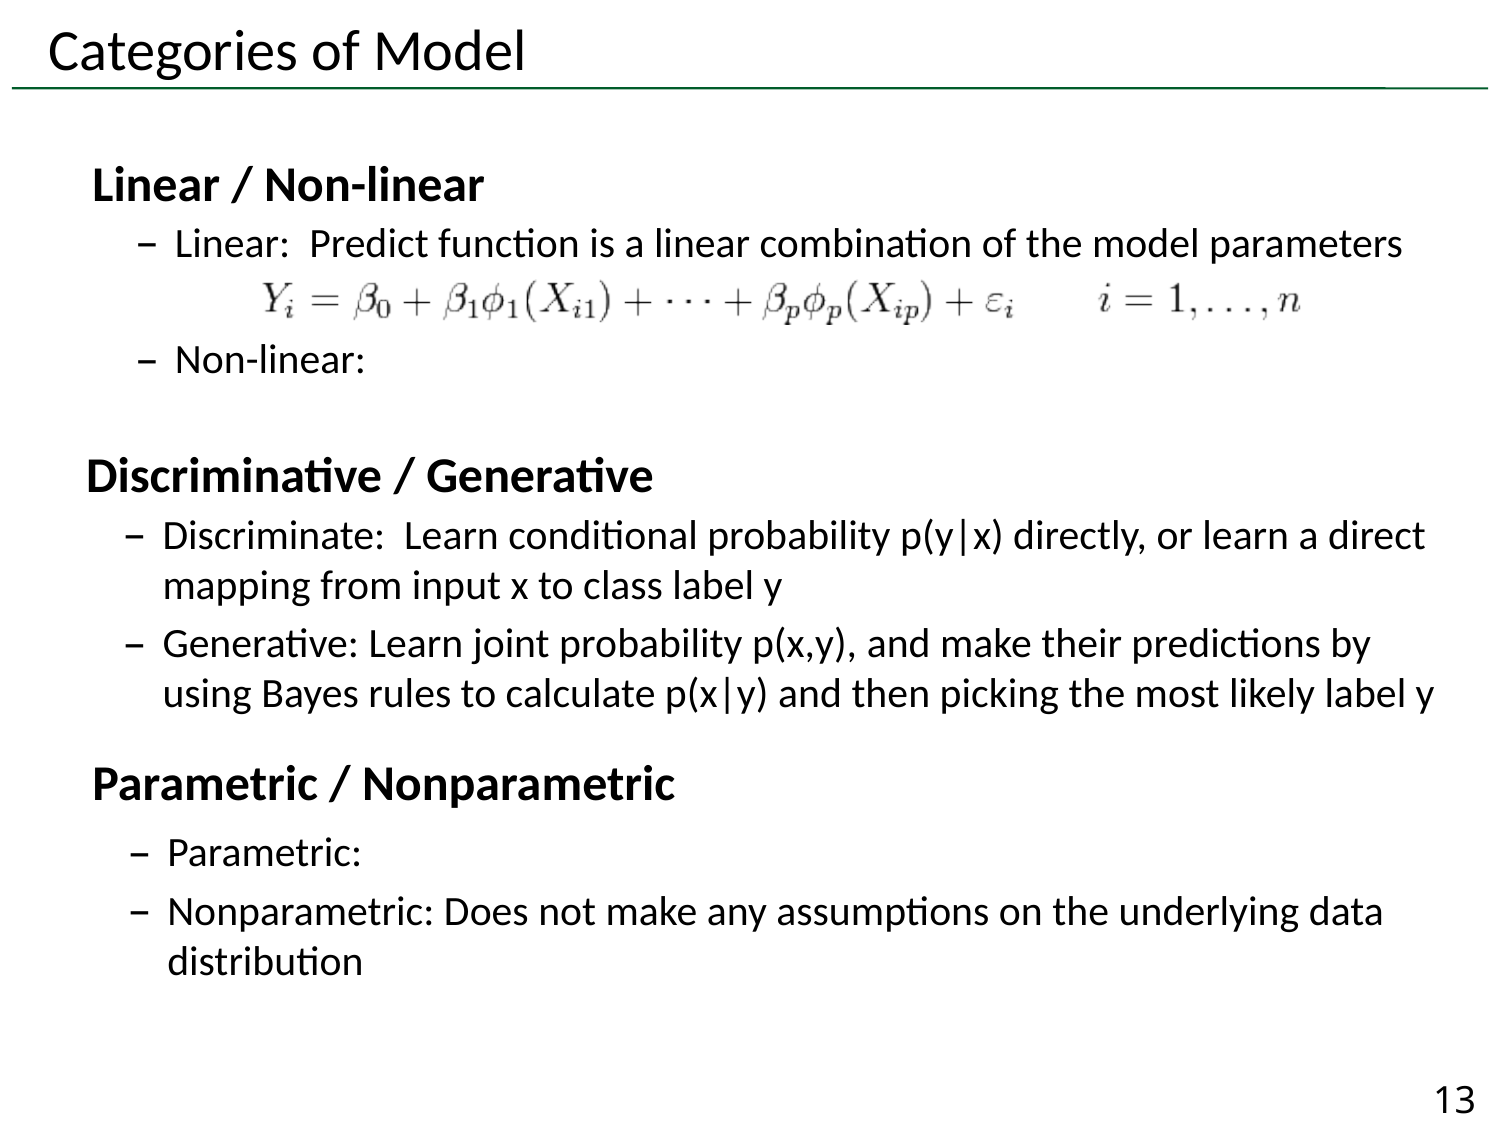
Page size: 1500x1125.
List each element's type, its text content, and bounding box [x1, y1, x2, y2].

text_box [62, 215, 1458, 406]
text_box Linear / Non-linear [92, 151, 486, 212]
text_box Parametric / Nonparametric [92, 749, 676, 811]
text_box Discriminative / Generative [86, 442, 666, 503]
text_box Parametric: Nonparametric: Does not make any assumptions on the underlying data distribution [54, 825, 1450, 1055]
list Discriminate: Learn conditional probability p(y|x) directly, or learn a direct mapping from input x to class label y Generative: Learn joint probability p(x,y), and make their predictions by using Bayes rules to calculate p(x|y) and then picking the most likely label y [49, 507, 1446, 738]
slide_number 13 [1376, 1092, 1477, 1111]
title Categories of Model [48, 19, 1477, 83]
